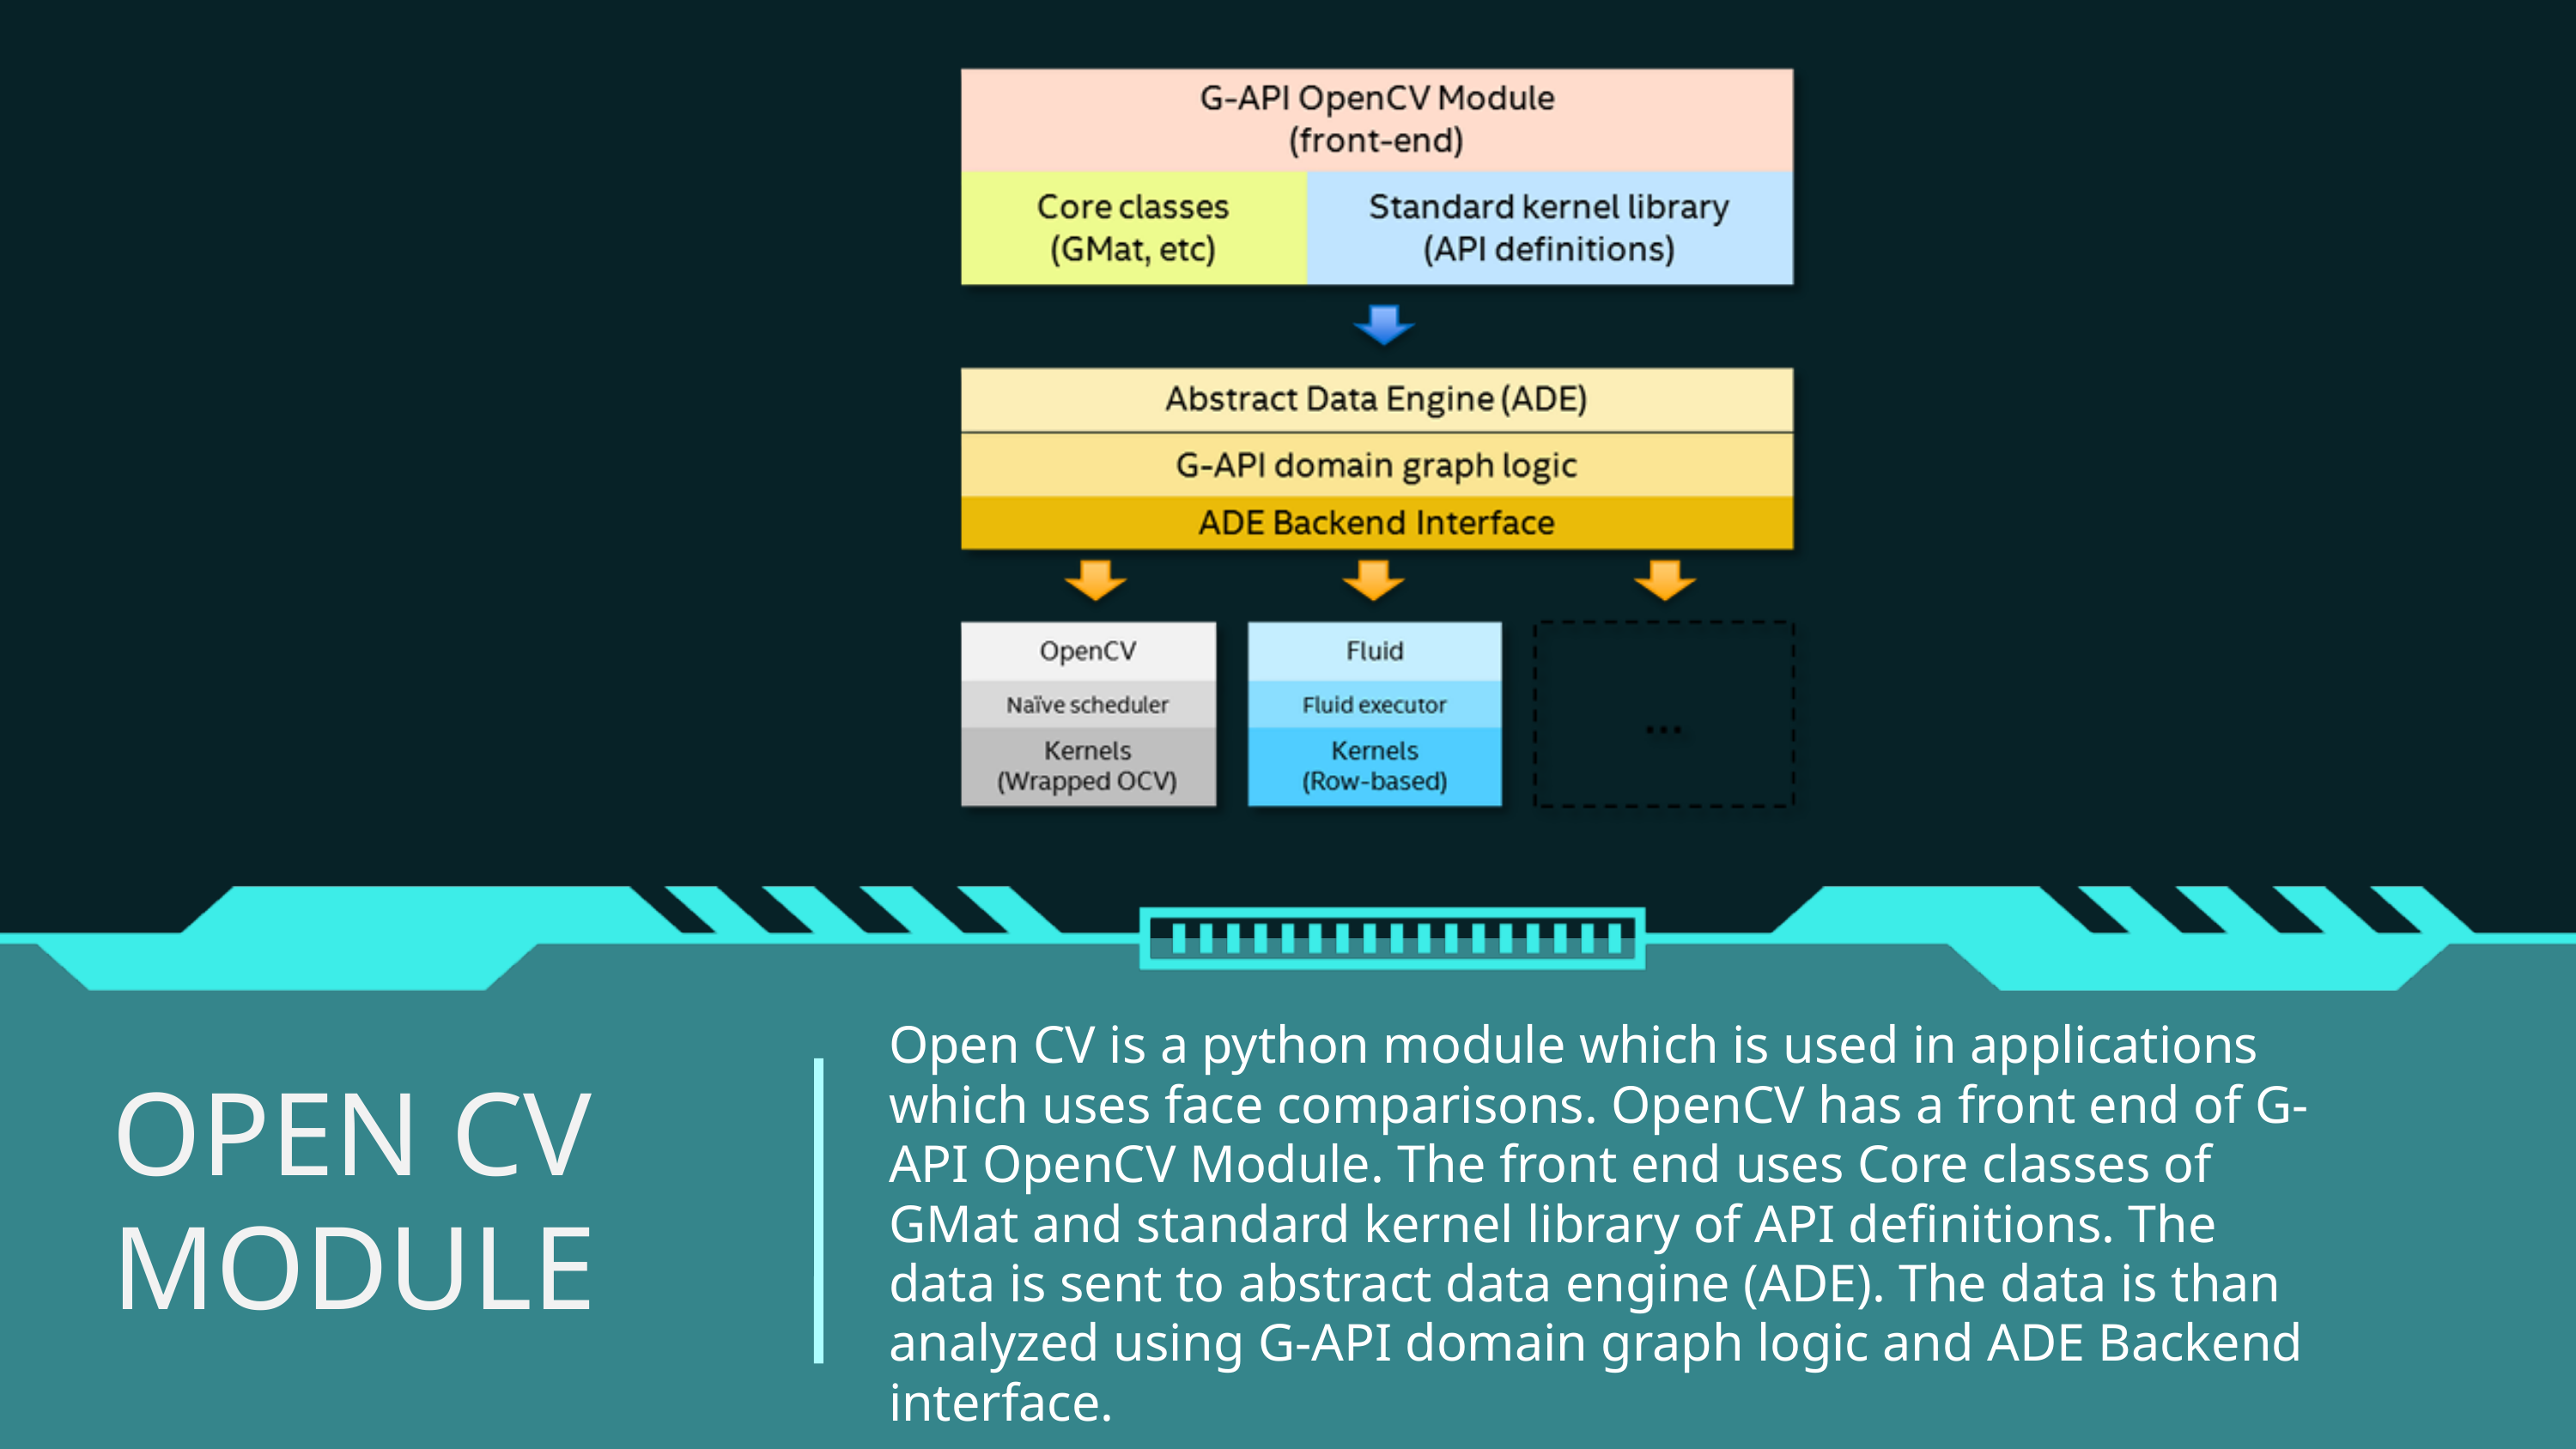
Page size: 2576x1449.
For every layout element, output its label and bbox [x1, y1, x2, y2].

text_box [0, 1001, 2576, 1449]
picture [0, 886, 2576, 991]
picture [956, 62, 1815, 833]
